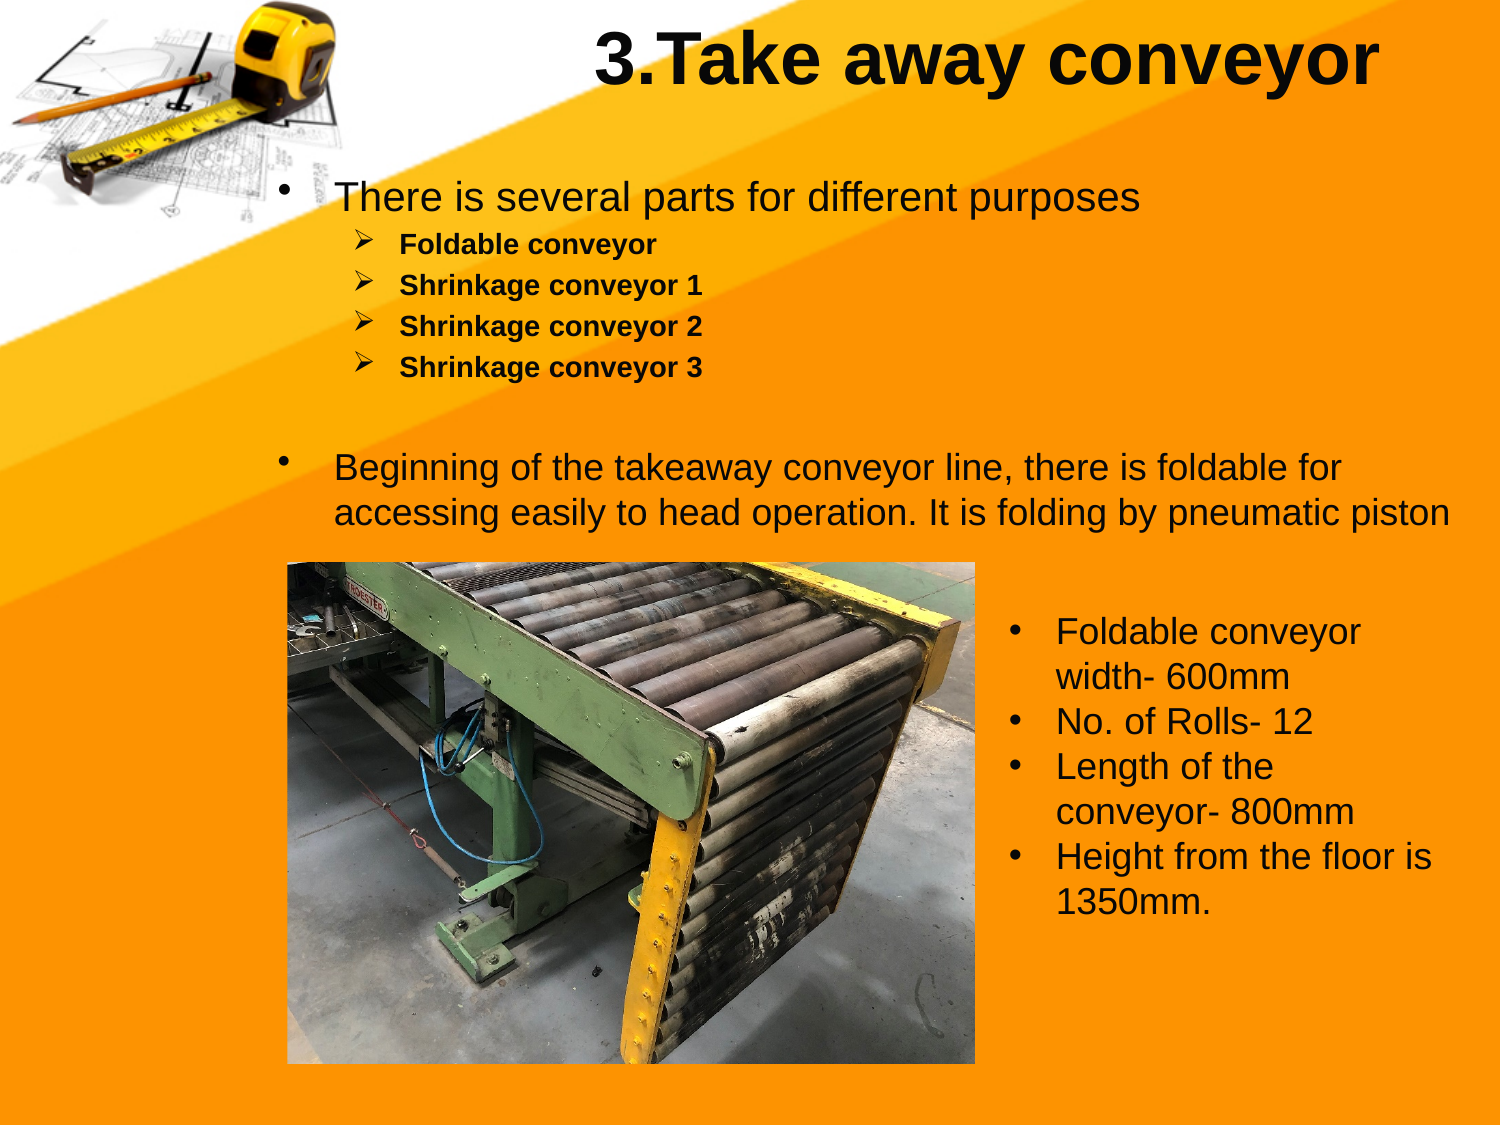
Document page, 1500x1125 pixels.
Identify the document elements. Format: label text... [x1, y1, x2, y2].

title 3.Take away conveyor [199, 12, 1417, 97]
list There is several parts for different purposes Foldable conveyor Shrinkage conveyor 1 Shrinkage conveyor 2 Shrinkage conveyor 3 Beginning of the takeaway conveyor line, there is foldable for accessing easily to head operation. It is folding by pneumatic piston [262, 162, 1480, 1076]
picture [0, 0, 1500, 1125]
text_box Foldable conveyor width- 600mm No. of Rolls- 12 Length of the conveyor- 800mm Height from the floor is 1350mm. [994, 599, 1461, 930]
